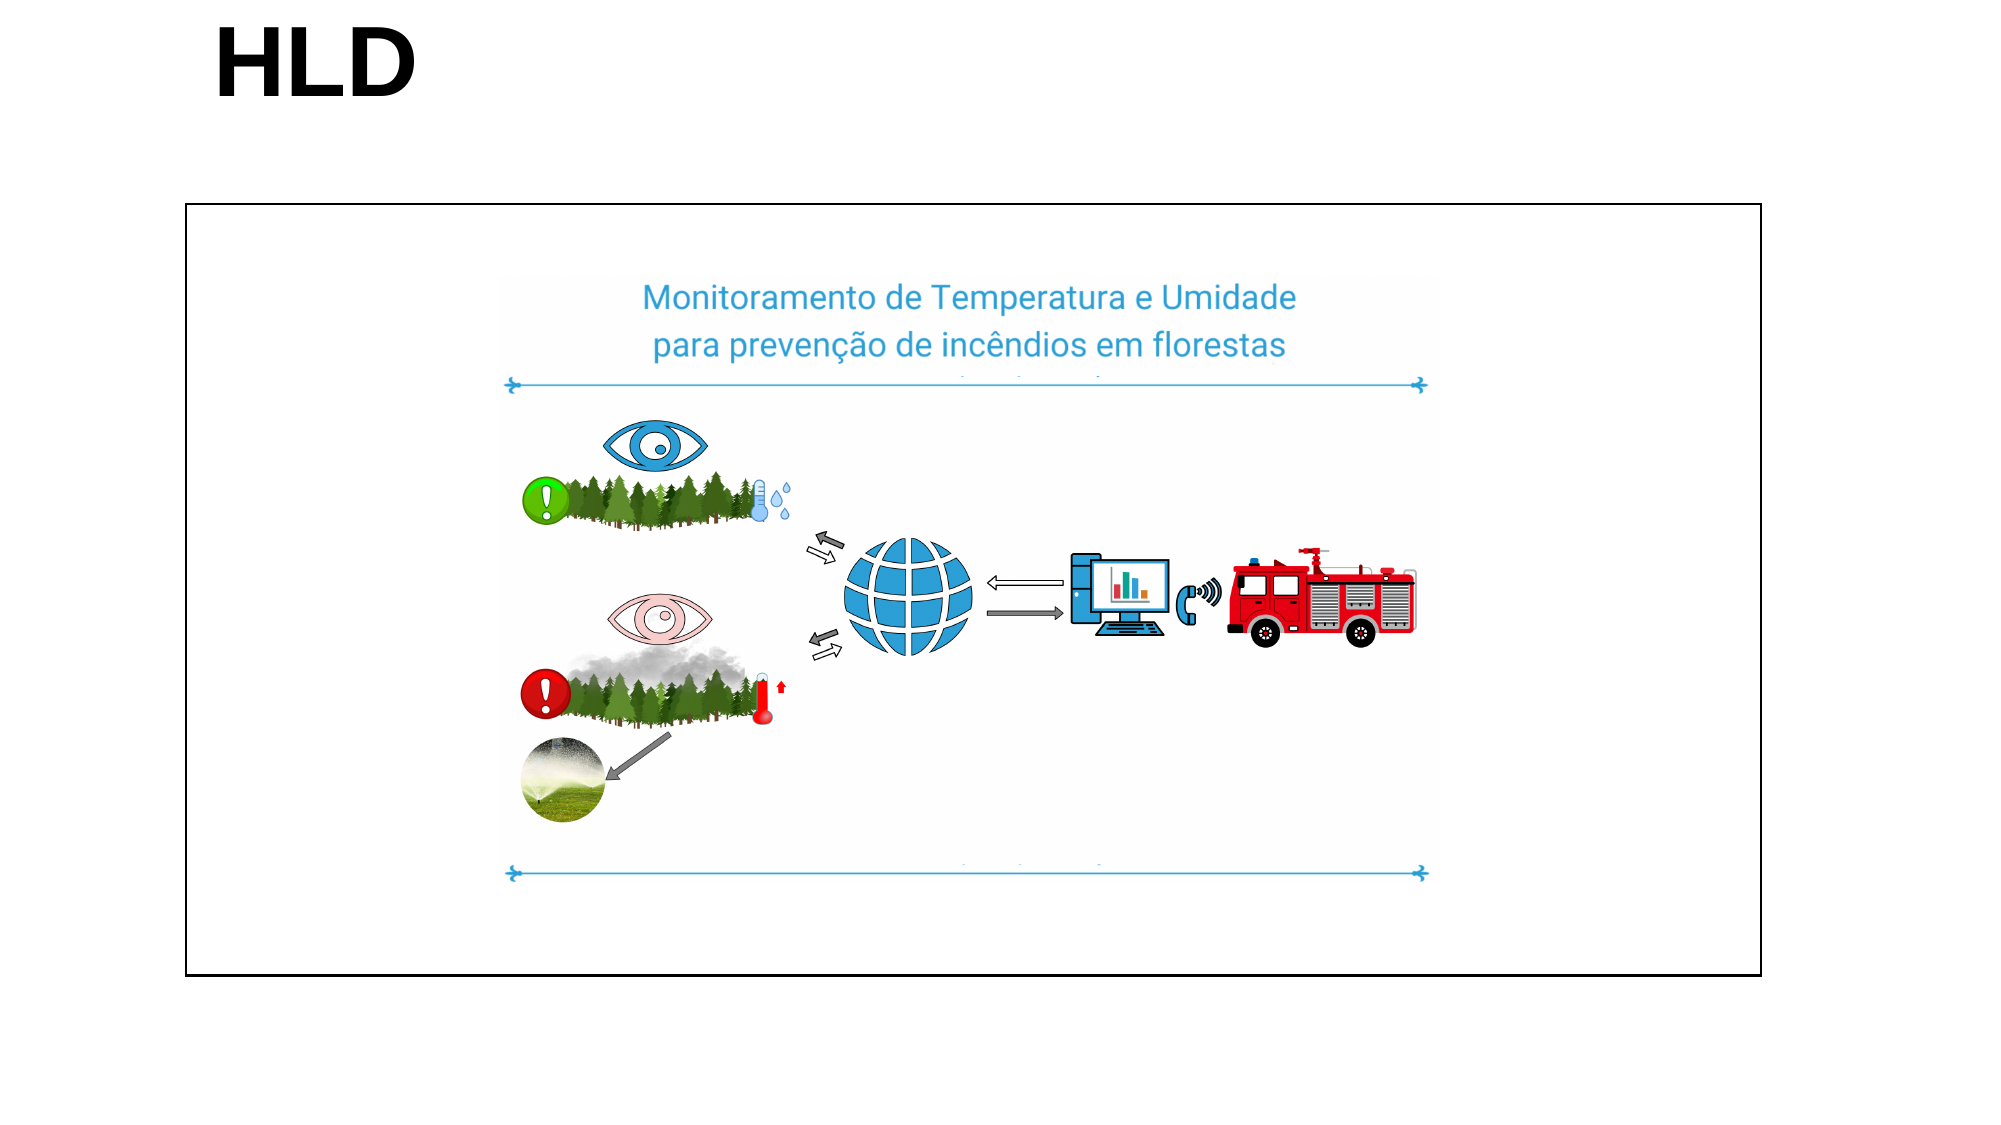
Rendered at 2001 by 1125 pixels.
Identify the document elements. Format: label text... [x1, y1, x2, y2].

text_box HLD [193, 0, 533, 142]
picture [497, 275, 1439, 883]
text_box [185, 203, 1762, 977]
